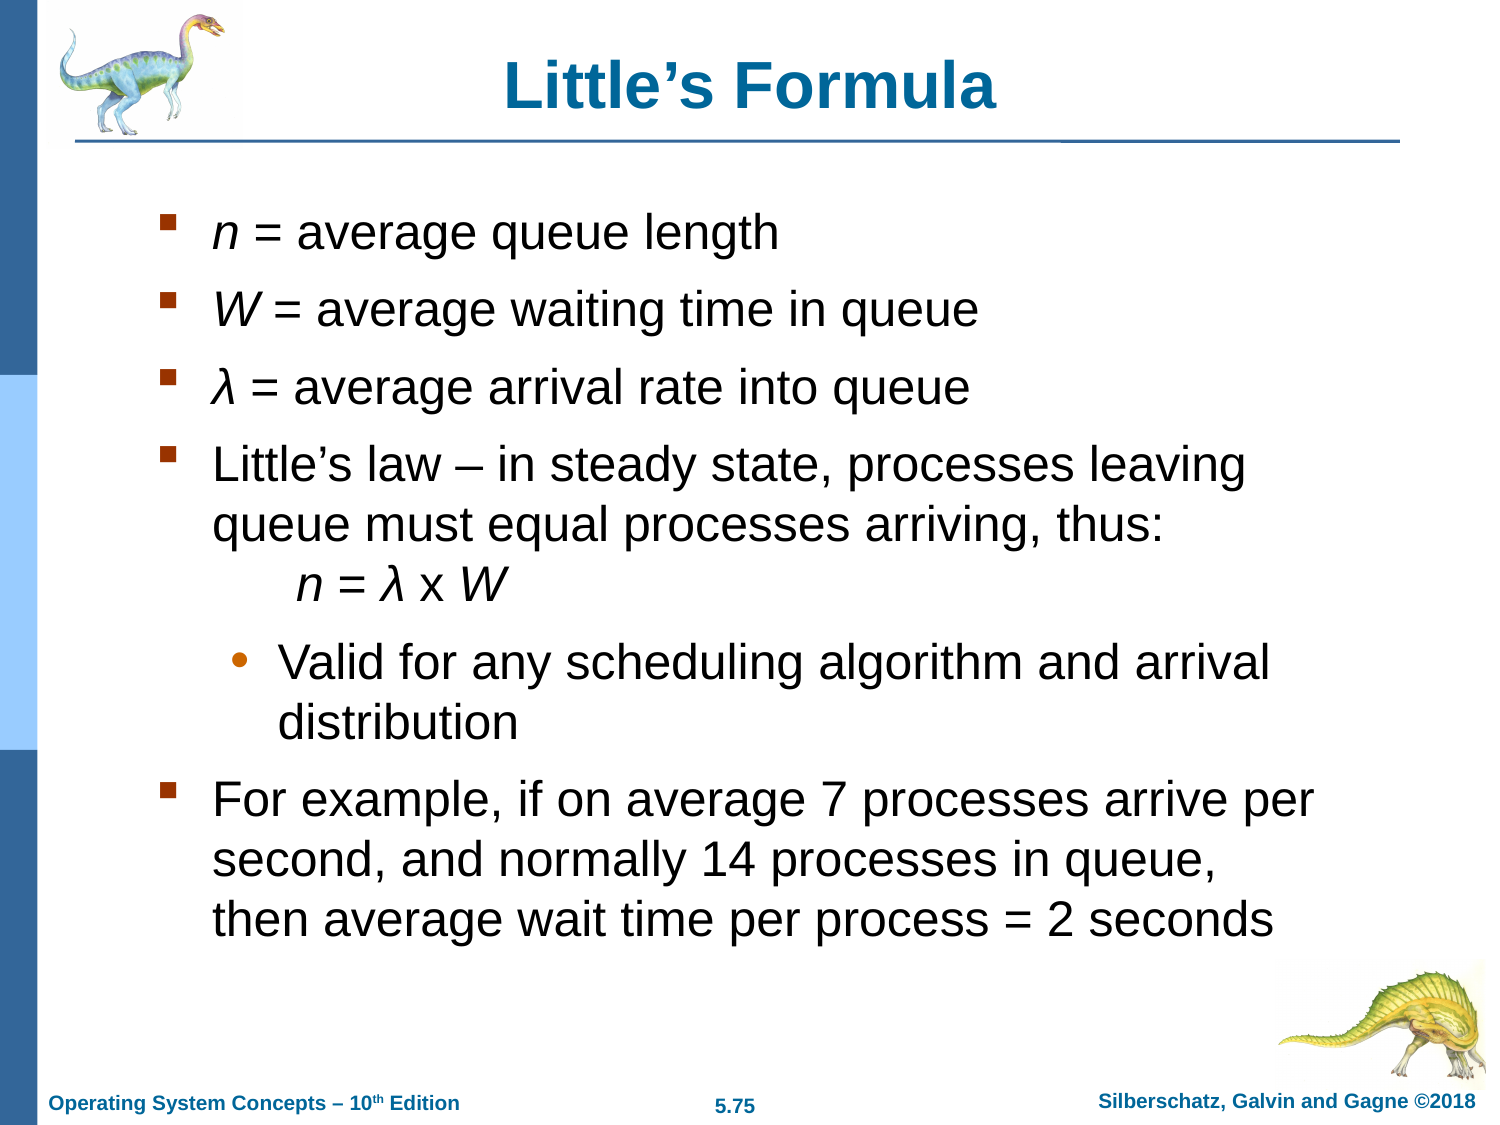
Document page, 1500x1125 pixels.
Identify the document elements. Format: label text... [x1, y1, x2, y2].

picture [1275, 959, 1486, 1090]
title Little’s Formula [75, 35, 1425, 130]
list n = average queue length W = average waiting time in queue λ = average arrival rate into queue Little’s law – in steady state, processes leaving queue must equal processes arriving, thus: n = λ x W Valid for any scheduling algorithm and arrival distribution For example, if on average 7 processes arrive per second, and normally 14 processes in queue, then average wait time per process = 2 seconds [140, 191, 1334, 936]
picture [46, 0, 243, 149]
